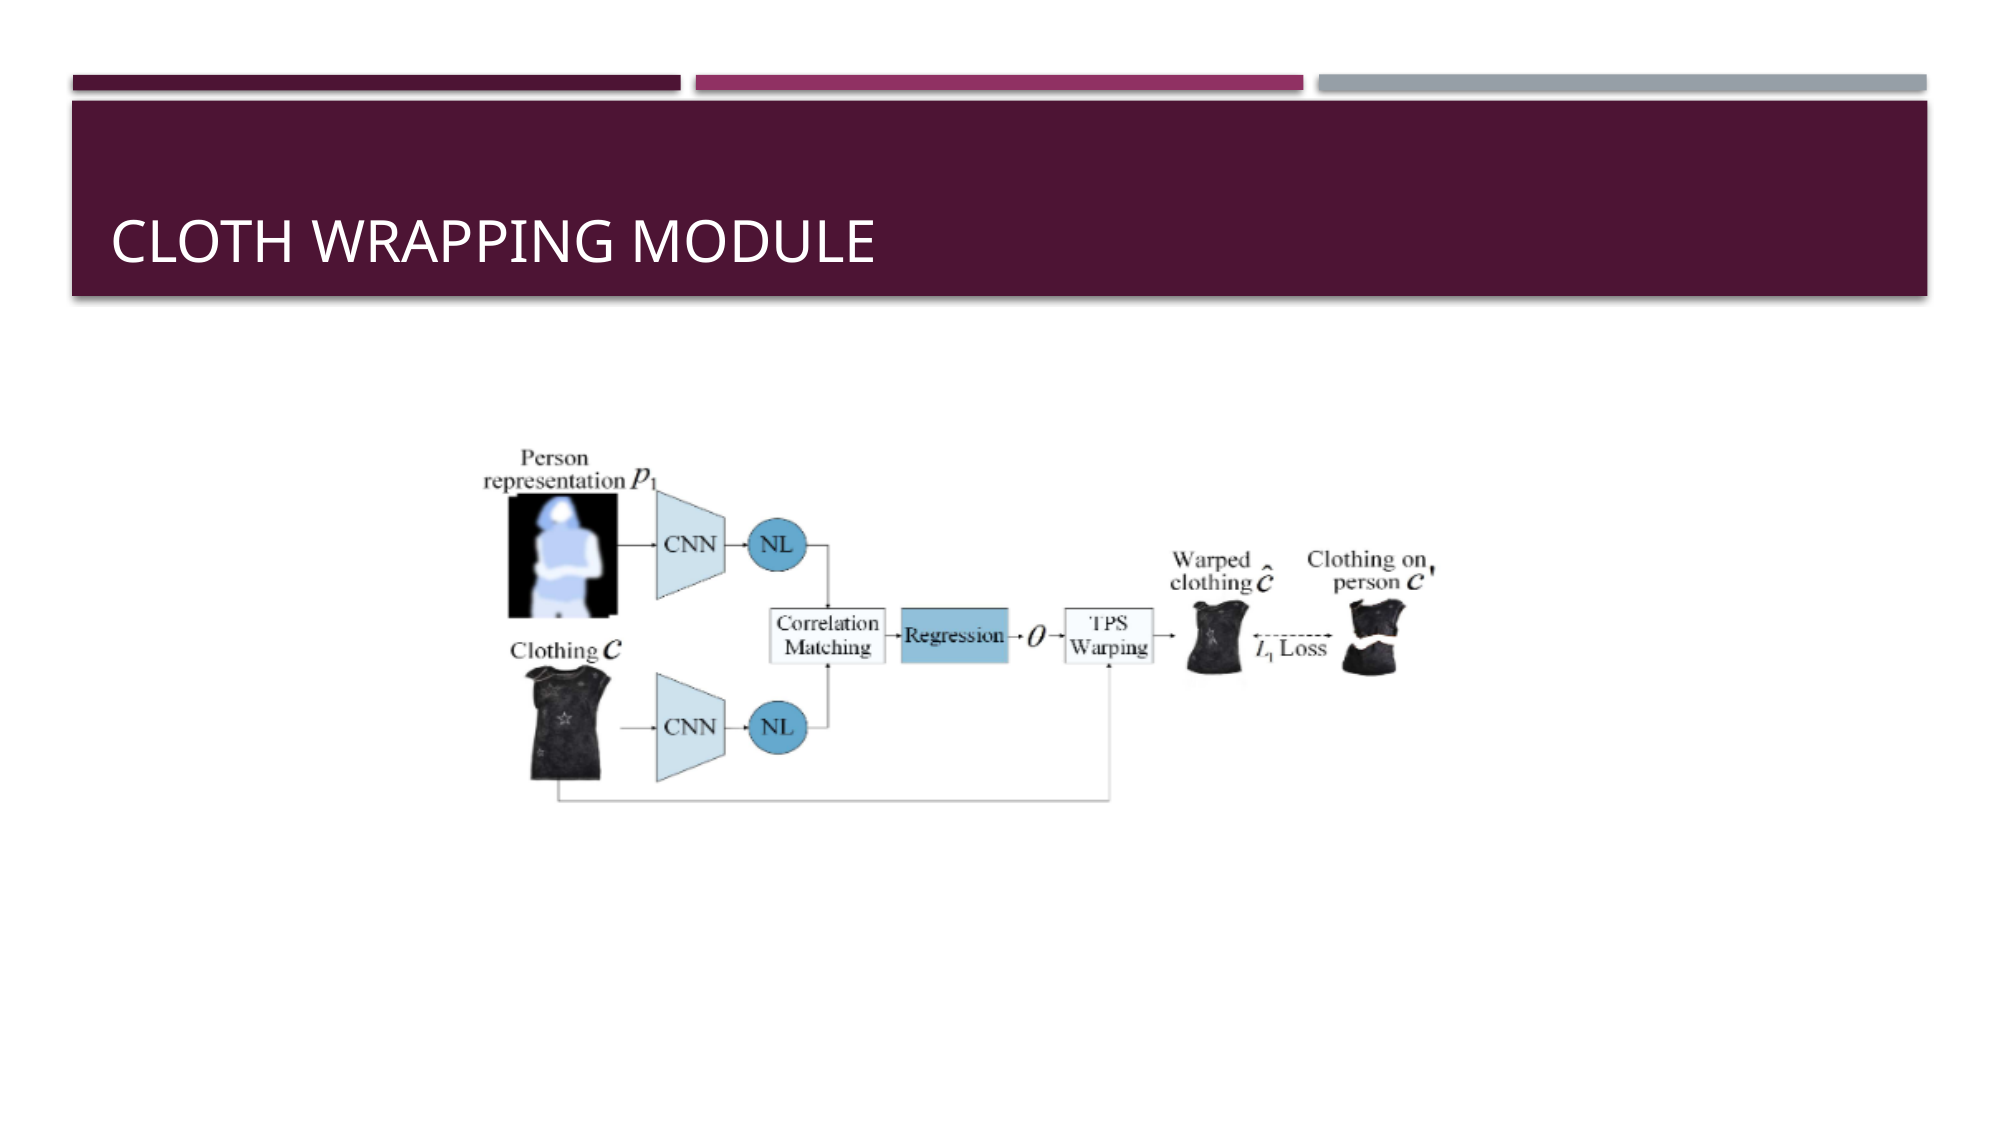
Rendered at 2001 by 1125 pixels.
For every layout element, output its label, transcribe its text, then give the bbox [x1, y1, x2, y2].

title Cloth Wrapping Module [95, 115, 1905, 282]
picture [453, 415, 1464, 830]
